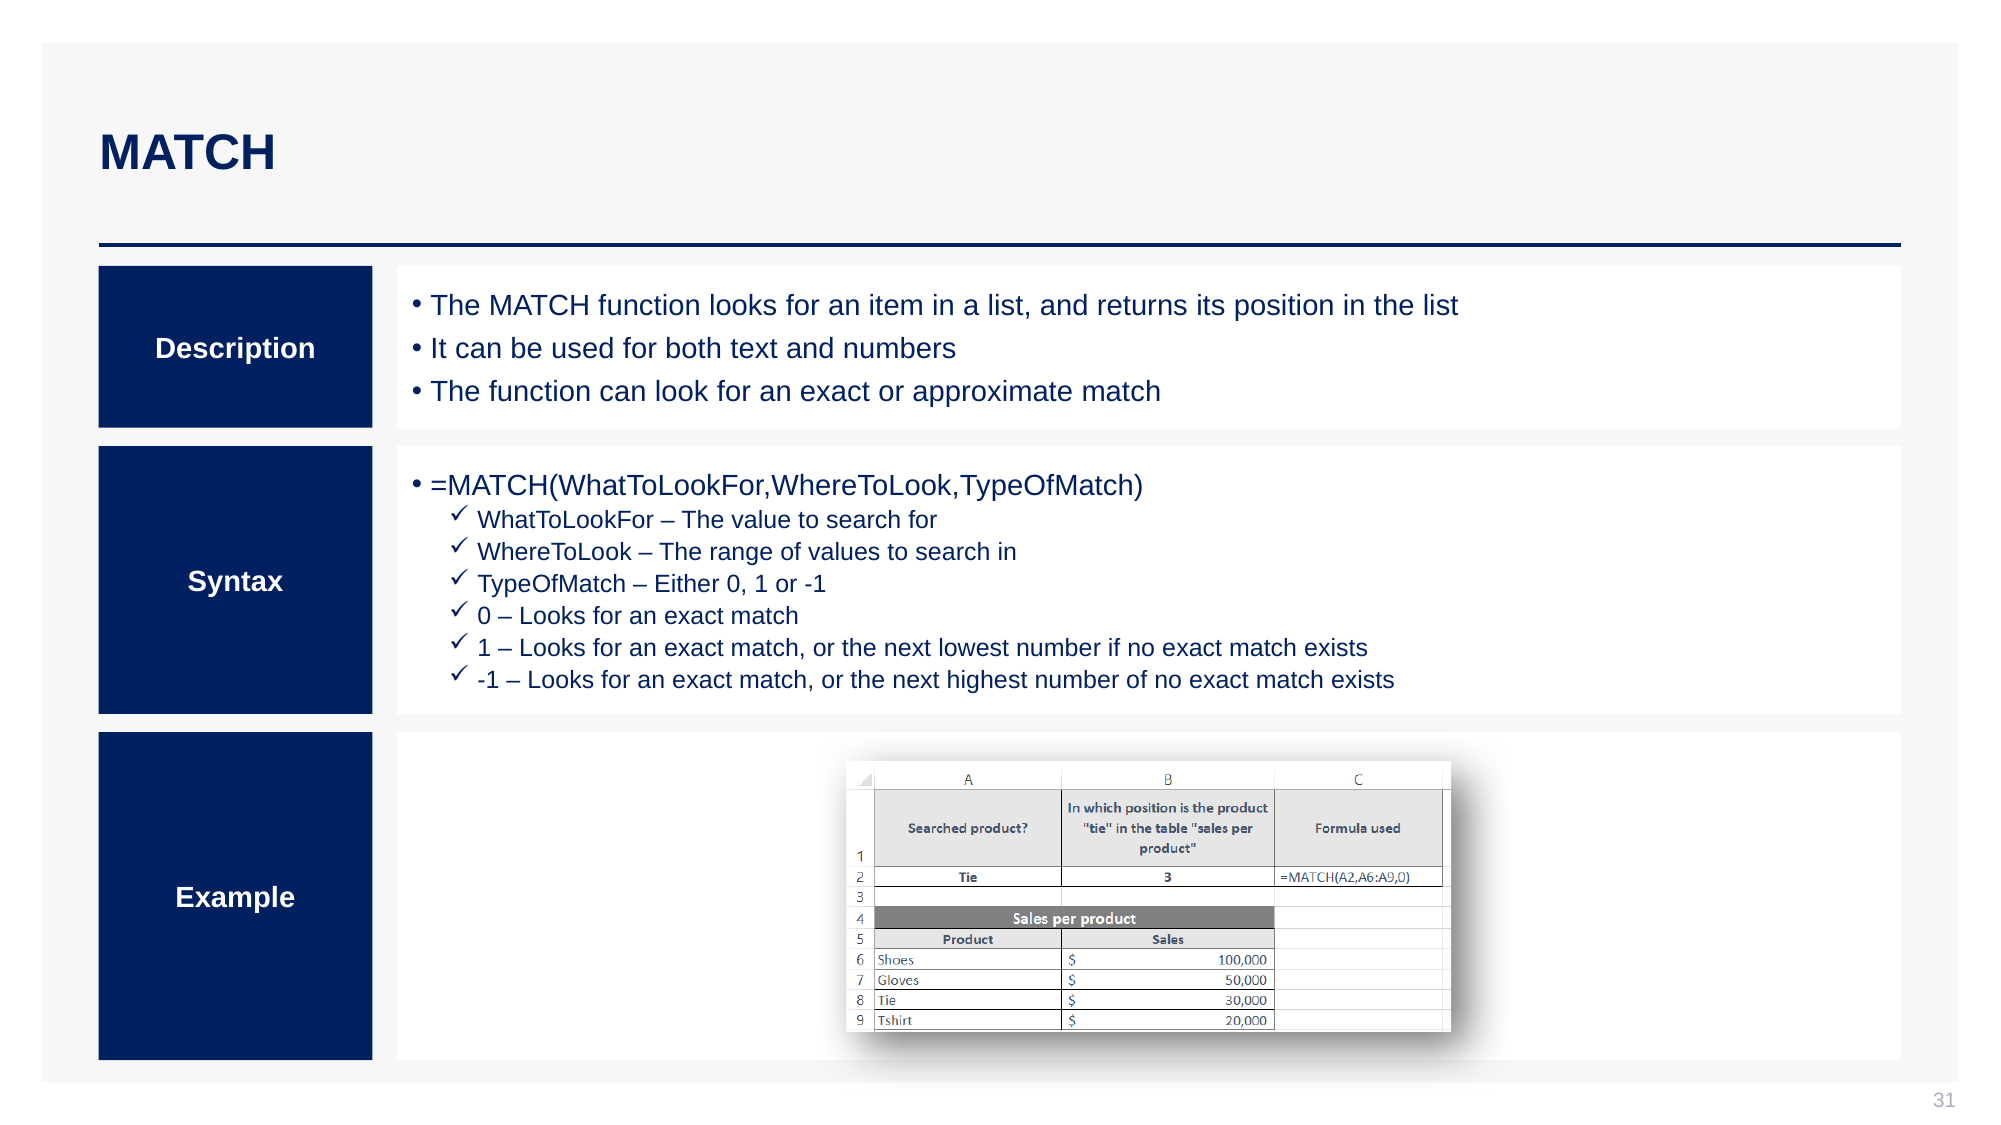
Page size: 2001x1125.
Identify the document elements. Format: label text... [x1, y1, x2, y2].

text_box =MATCH(WhatToLookFor,WhereToLook,TypeOfMatch) WhatToLookFor – The value to search for WhereToLook – The range of values to search in TypeOfMatch – Either 0, 1 or -1 0 – Looks for an exact match 1 – Looks for an exact match, or the next lowest number if no exact match exists -1 – Looks for an exact match, or the next highest number of no exact match exists [396, 446, 1901, 714]
slide_number 31 [1506, 1088, 1957, 1119]
text_box Description [98, 265, 373, 428]
text_box The MATCH function looks for an item in a list, and returns its position in the list It can be used for both text and numbers The function can look for an exact or approximate match [396, 265, 1901, 428]
text_box [396, 732, 1901, 1061]
title MATCH [84, 59, 1901, 239]
picture [846, 761, 1452, 1032]
text_box Example [98, 732, 373, 1061]
text_box Syntax [98, 446, 373, 714]
